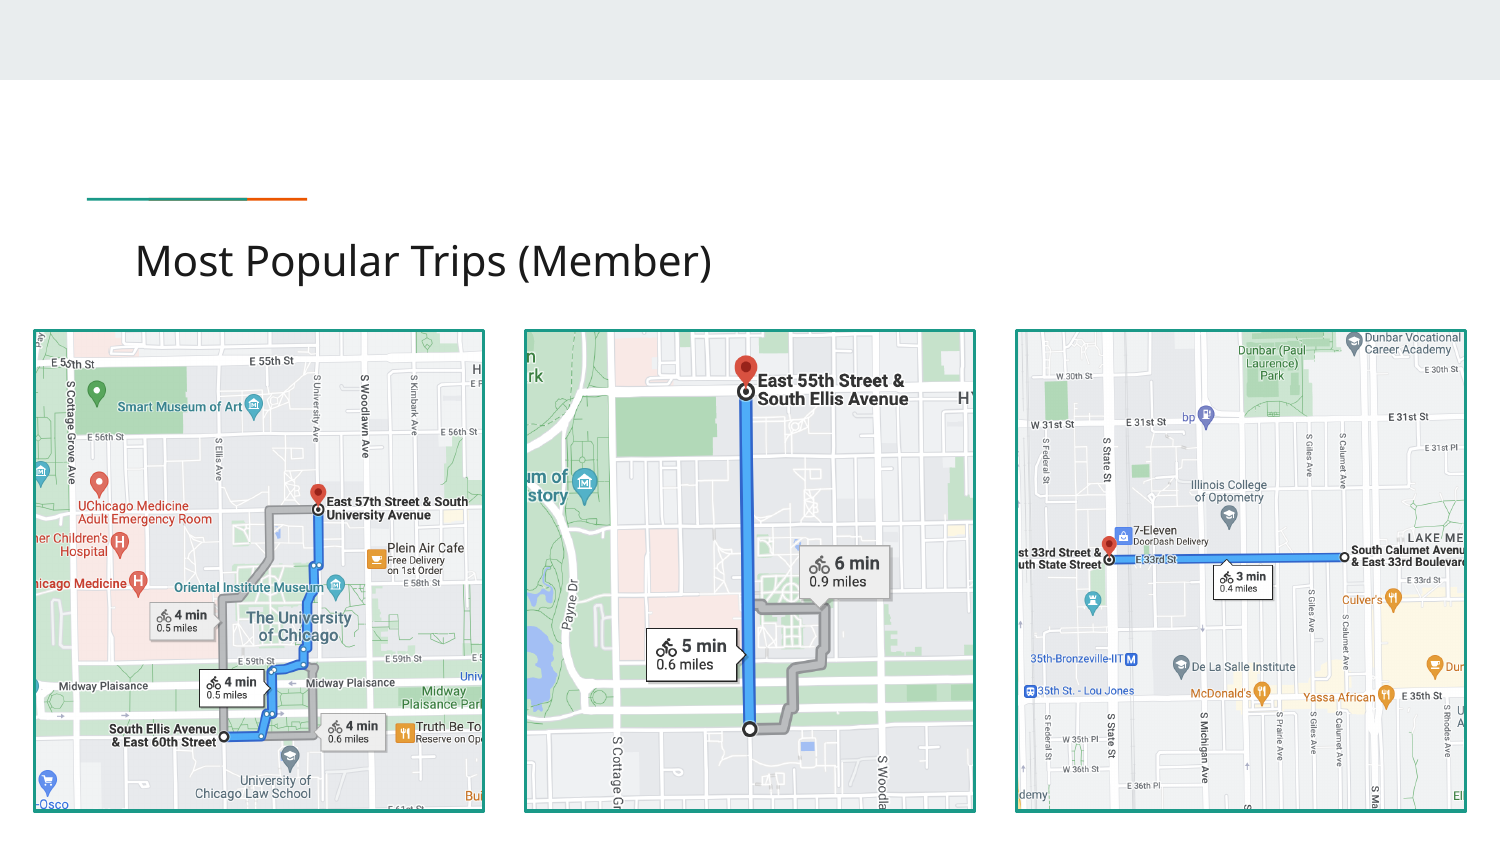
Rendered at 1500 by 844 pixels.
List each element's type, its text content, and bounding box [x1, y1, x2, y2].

picture [526, 331, 974, 810]
picture [35, 331, 483, 810]
title Most Popular Trips (Member) [119, 216, 1381, 305]
picture [1017, 331, 1465, 810]
